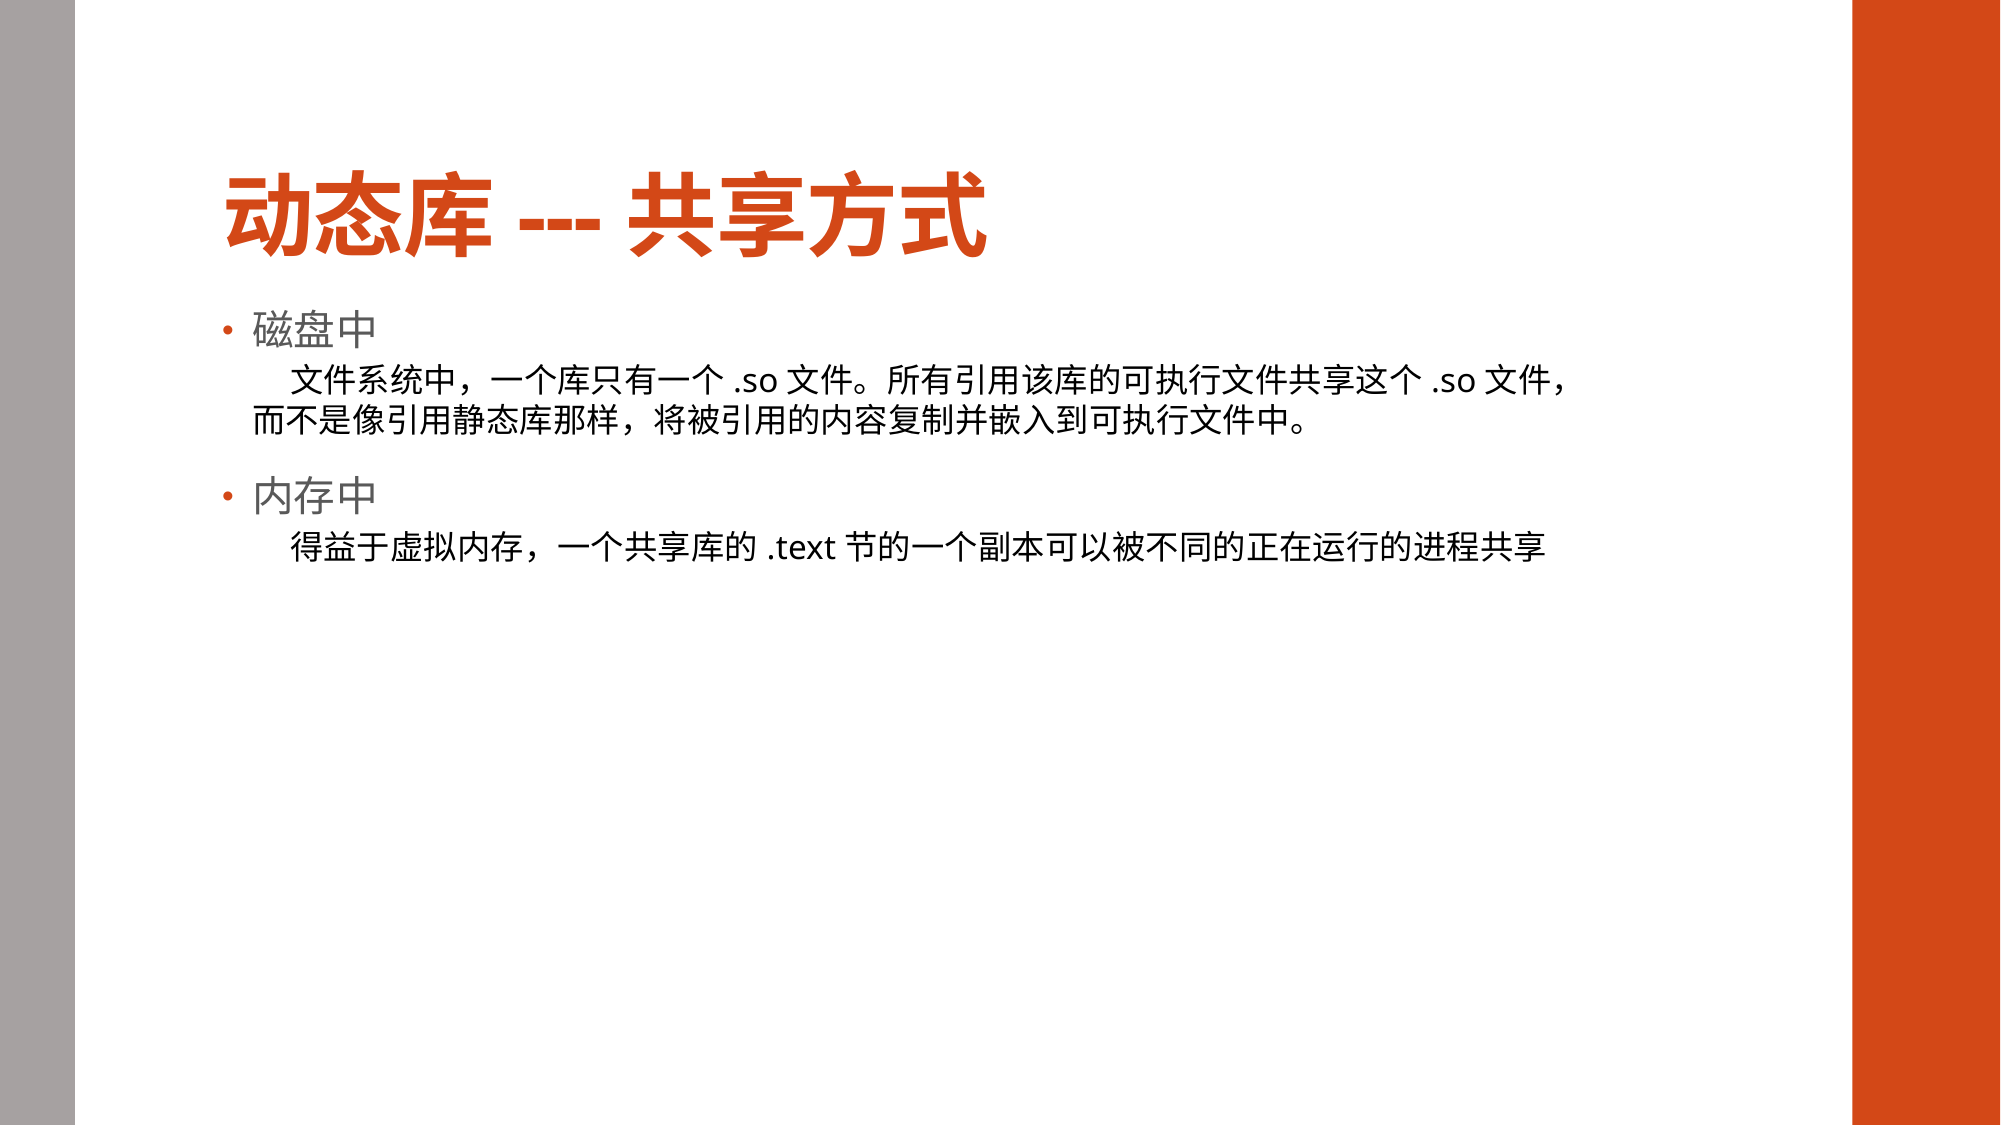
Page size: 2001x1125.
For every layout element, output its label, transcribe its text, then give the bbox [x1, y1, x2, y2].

title 动态库---共享方式 [206, 48, 1797, 278]
list 磁盘中 文件系统中，一个库只有一个.so文件。所有引用该库的可执行文件共享这个.so文件，而不是像引用静态库那样，将被引用的内容复制并嵌入到可执行文件中。 内存中 得益于虚拟内存，一个共享库的.text节的一个副本可以被不同的正在运行的进程共享 [206, 299, 1617, 1014]
